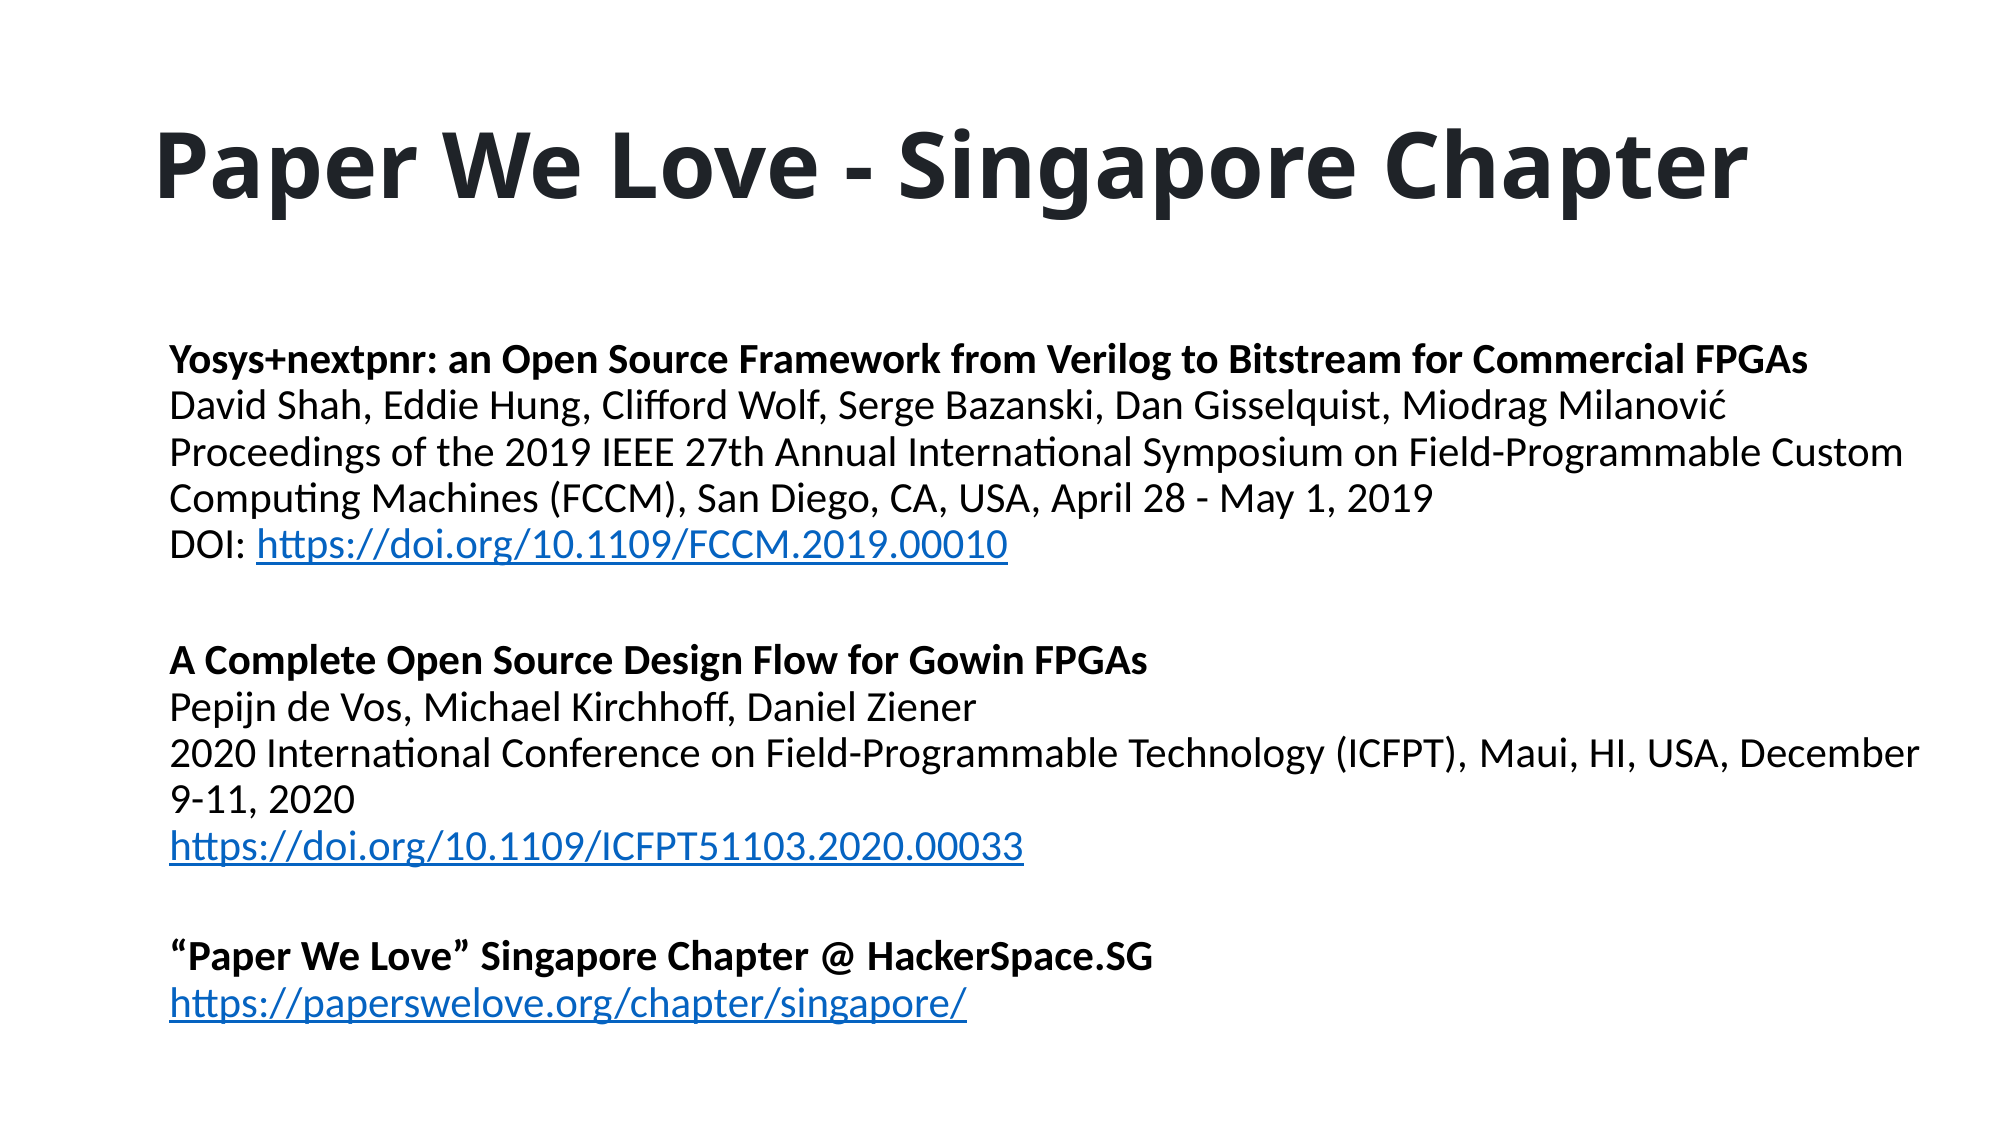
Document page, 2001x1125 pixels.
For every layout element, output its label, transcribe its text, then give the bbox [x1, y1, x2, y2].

title Paper We Love - Singapore Chapter [137, 59, 1863, 278]
list Yosys+nextpnr: an Open Source Framework from Verilog to Bitstream for Commercial FPGAs David Shah, Eddie Hung, Clifford Wolf, Serge Bazanski, Dan Gisselquist, Miodrag Milanović Proceedings of the 2019 IEEE 27th Annual International Symposium on Field-Programmable Custom Computing Machines (FCCM), San Diego, CA, USA, April 28 - May 1, 2019 DOI: https://doi.org/10.1109/FCCM.2019.00010 A Complete Open Source Design Flow for Gowin FPGAs Pepijn de Vos, Michael Kirchhoff, Daniel Ziener 2020 International Conference on Field-Programmable Technology (ICFPT), Maui, HI, USA, December 9-11, 2020 https://doi.org/10.1109/ICFPT51103.2020.00033 “Paper We Love” Singapore Chapter @ HackerSpace.SG https://paperswelove.org/chapter/singapore/ [154, 328, 1965, 1043]
